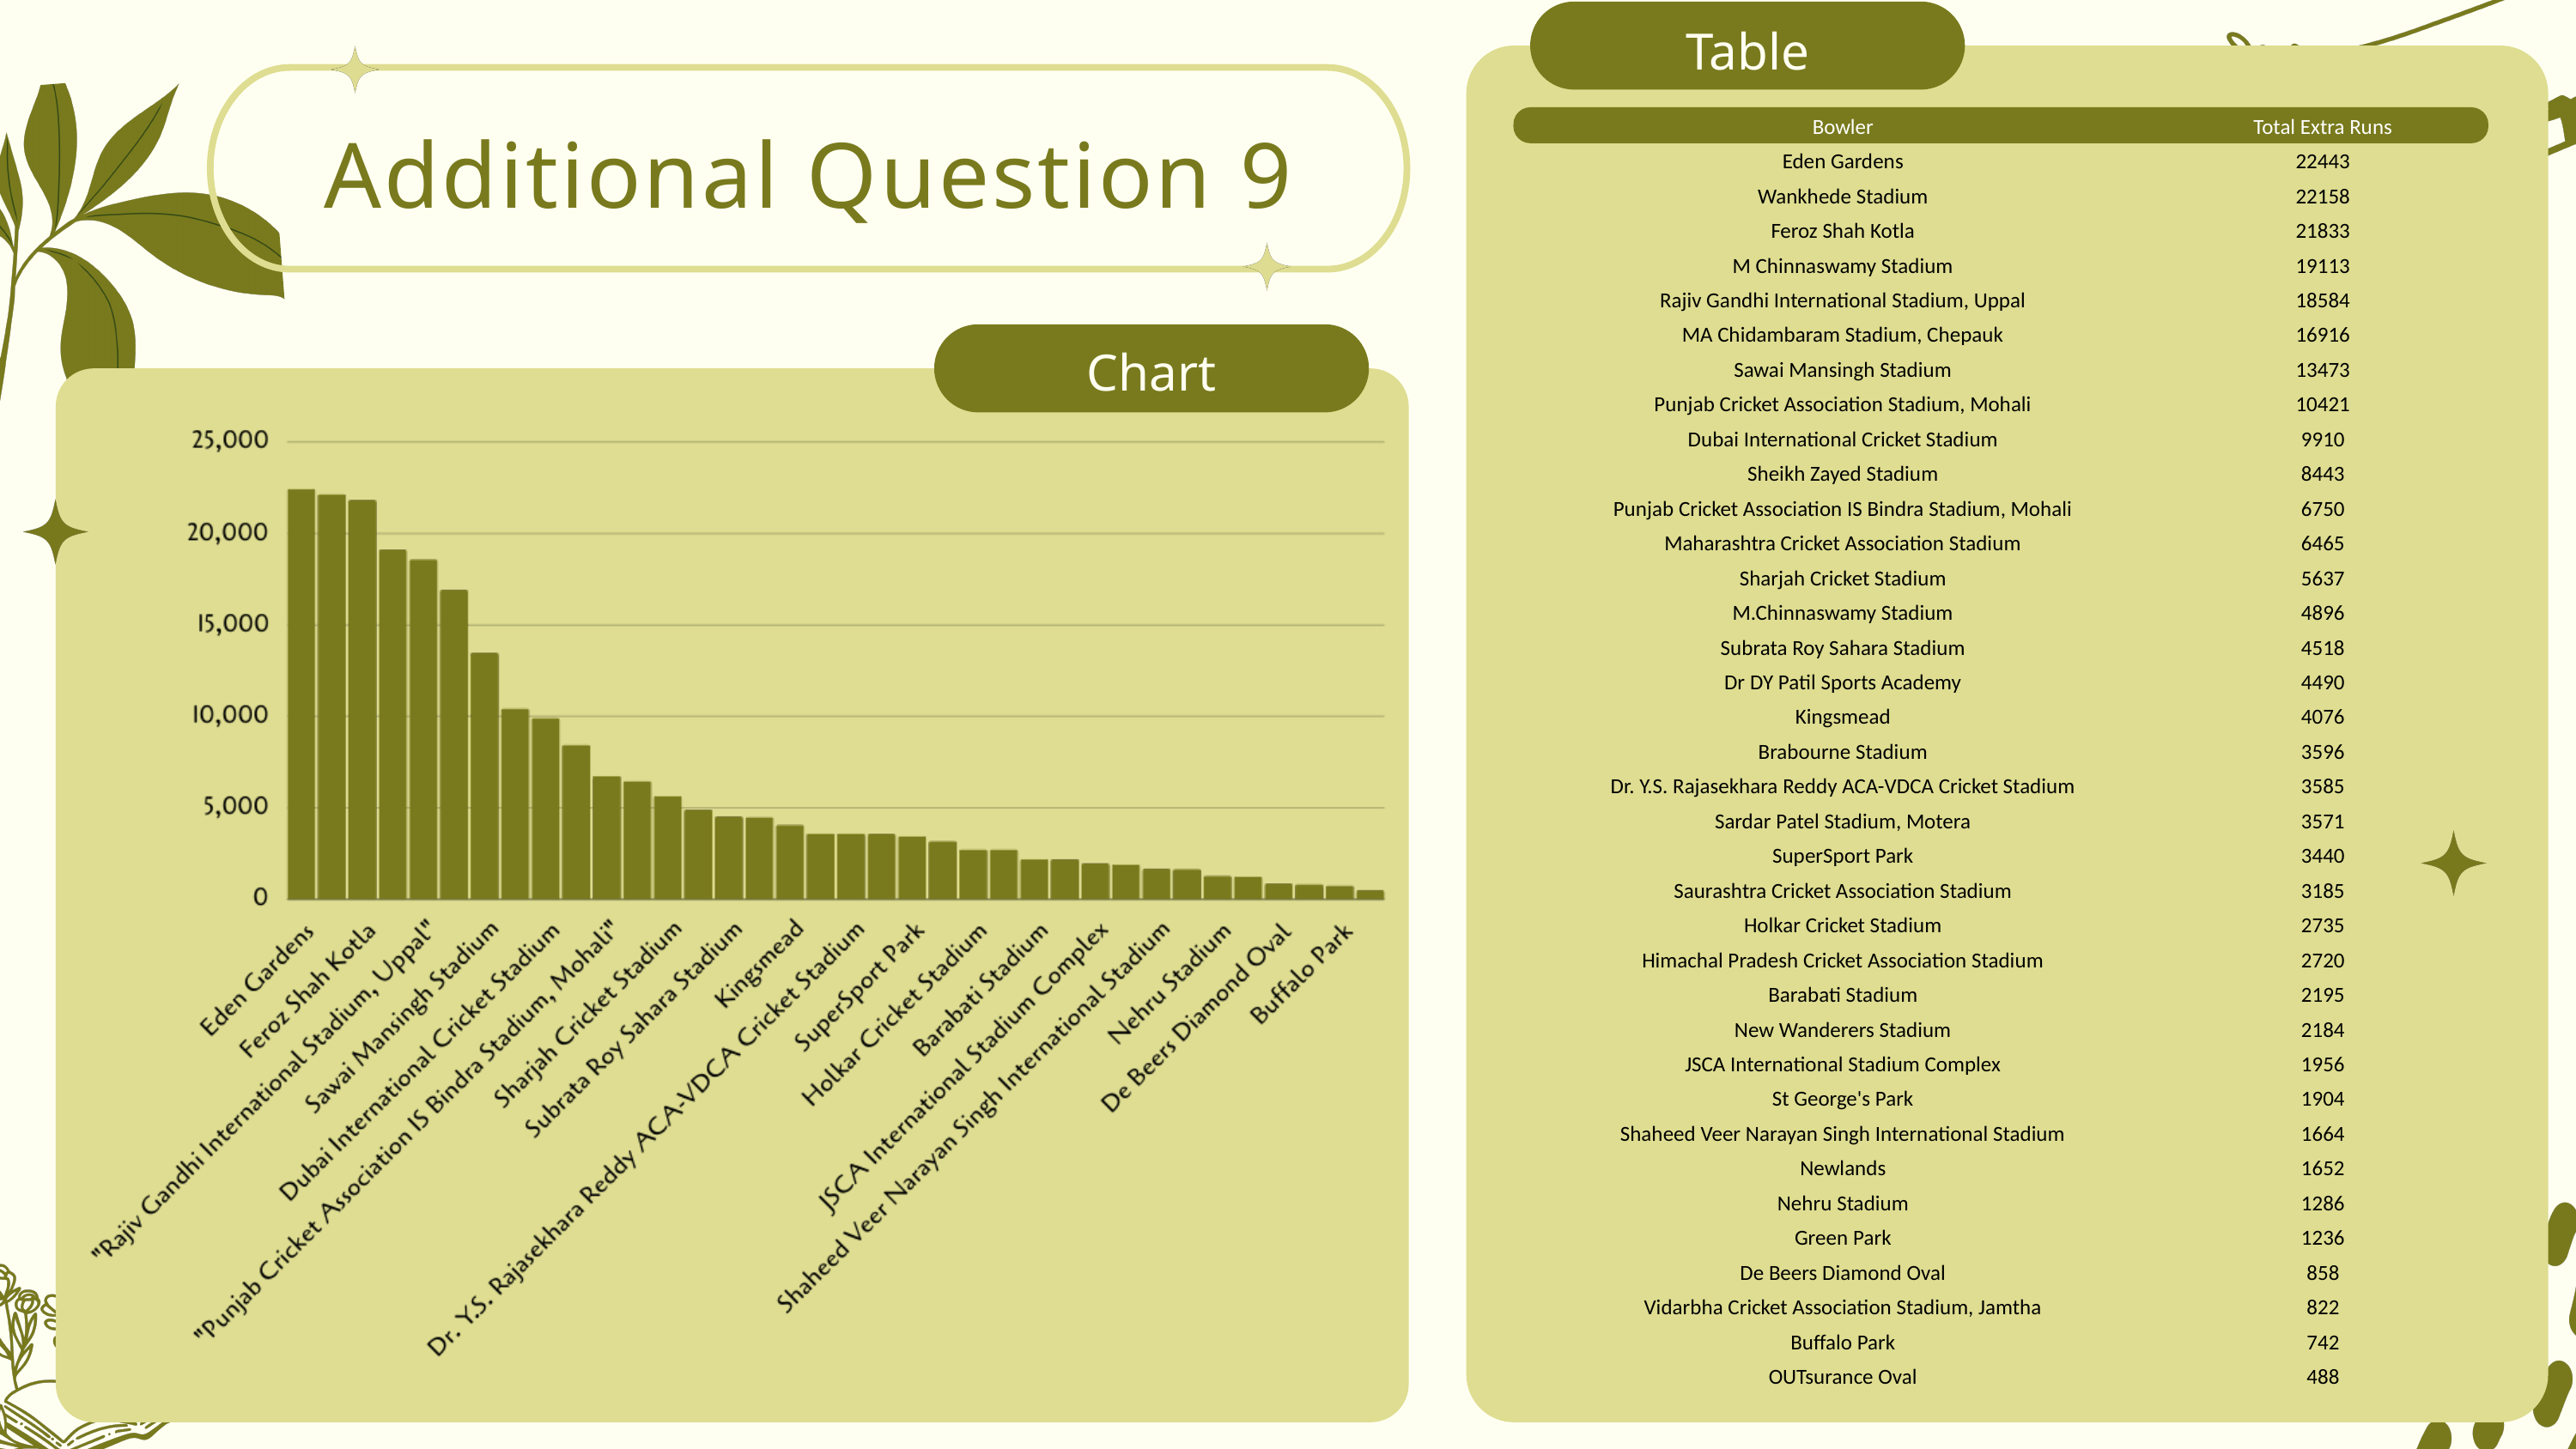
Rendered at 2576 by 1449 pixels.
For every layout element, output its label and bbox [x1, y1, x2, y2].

text_box [1242, 276, 1291, 291]
text_box [2319, 1200, 2576, 1449]
text_box [210, 67, 1407, 270]
text_box [1466, 45, 2549, 1423]
text_box [0, 72, 285, 299]
text_box [933, 318, 1370, 413]
text_box [1529, 0, 1965, 90]
picture [0, 300, 1516, 1449]
text_box [331, 45, 380, 65]
text_box [2208, 0, 2576, 291]
